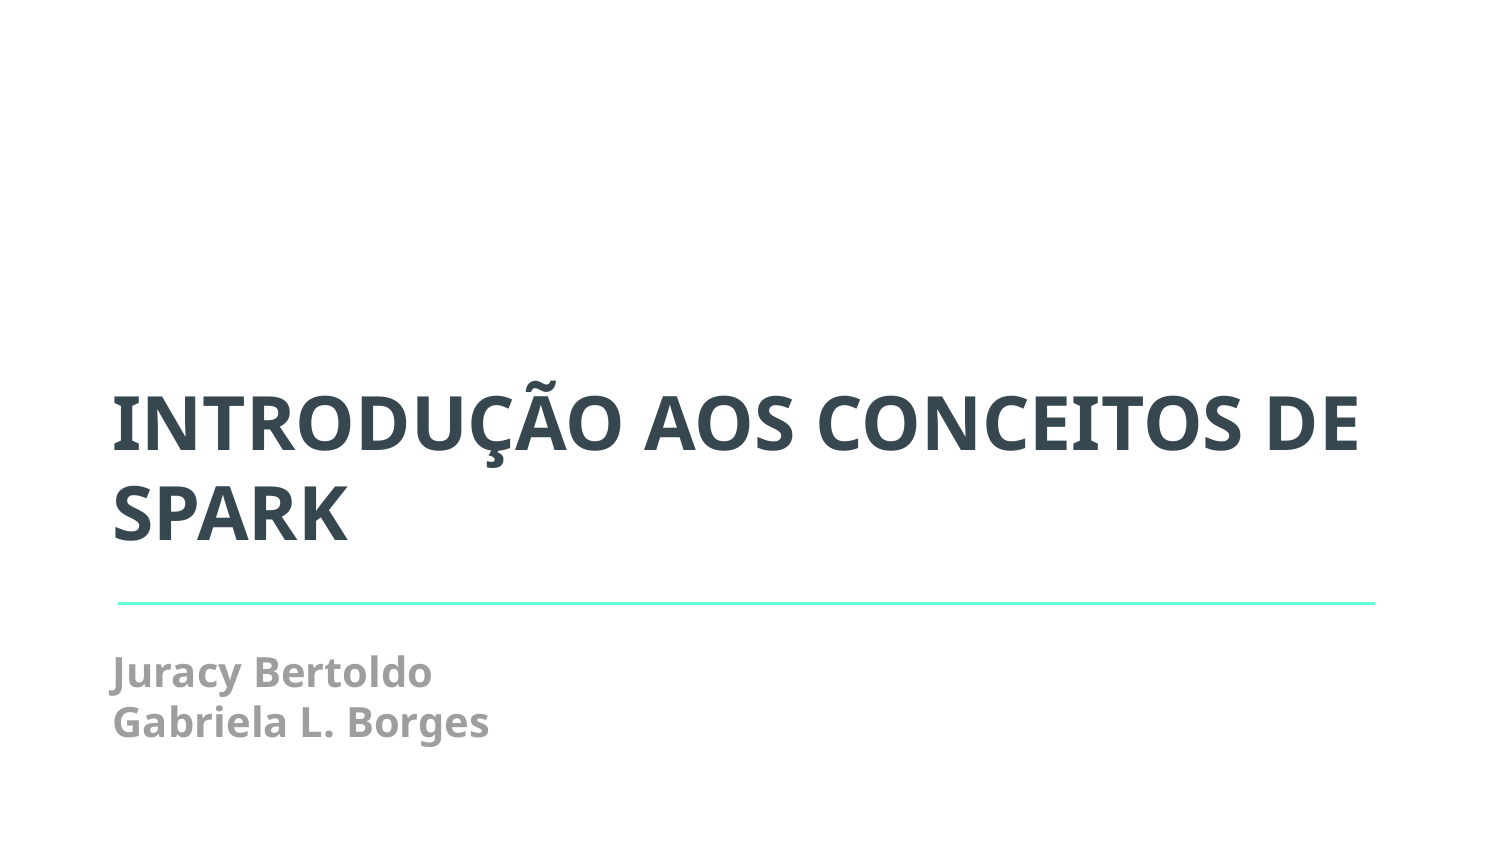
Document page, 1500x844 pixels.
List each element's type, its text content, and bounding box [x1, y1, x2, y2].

text_box INTRODUÇÃO AOS CONCEITOS DE SPARK [97, 360, 1378, 585]
text_box Juracy Bertoldo Gabriela L. Borges [97, 630, 1361, 786]
